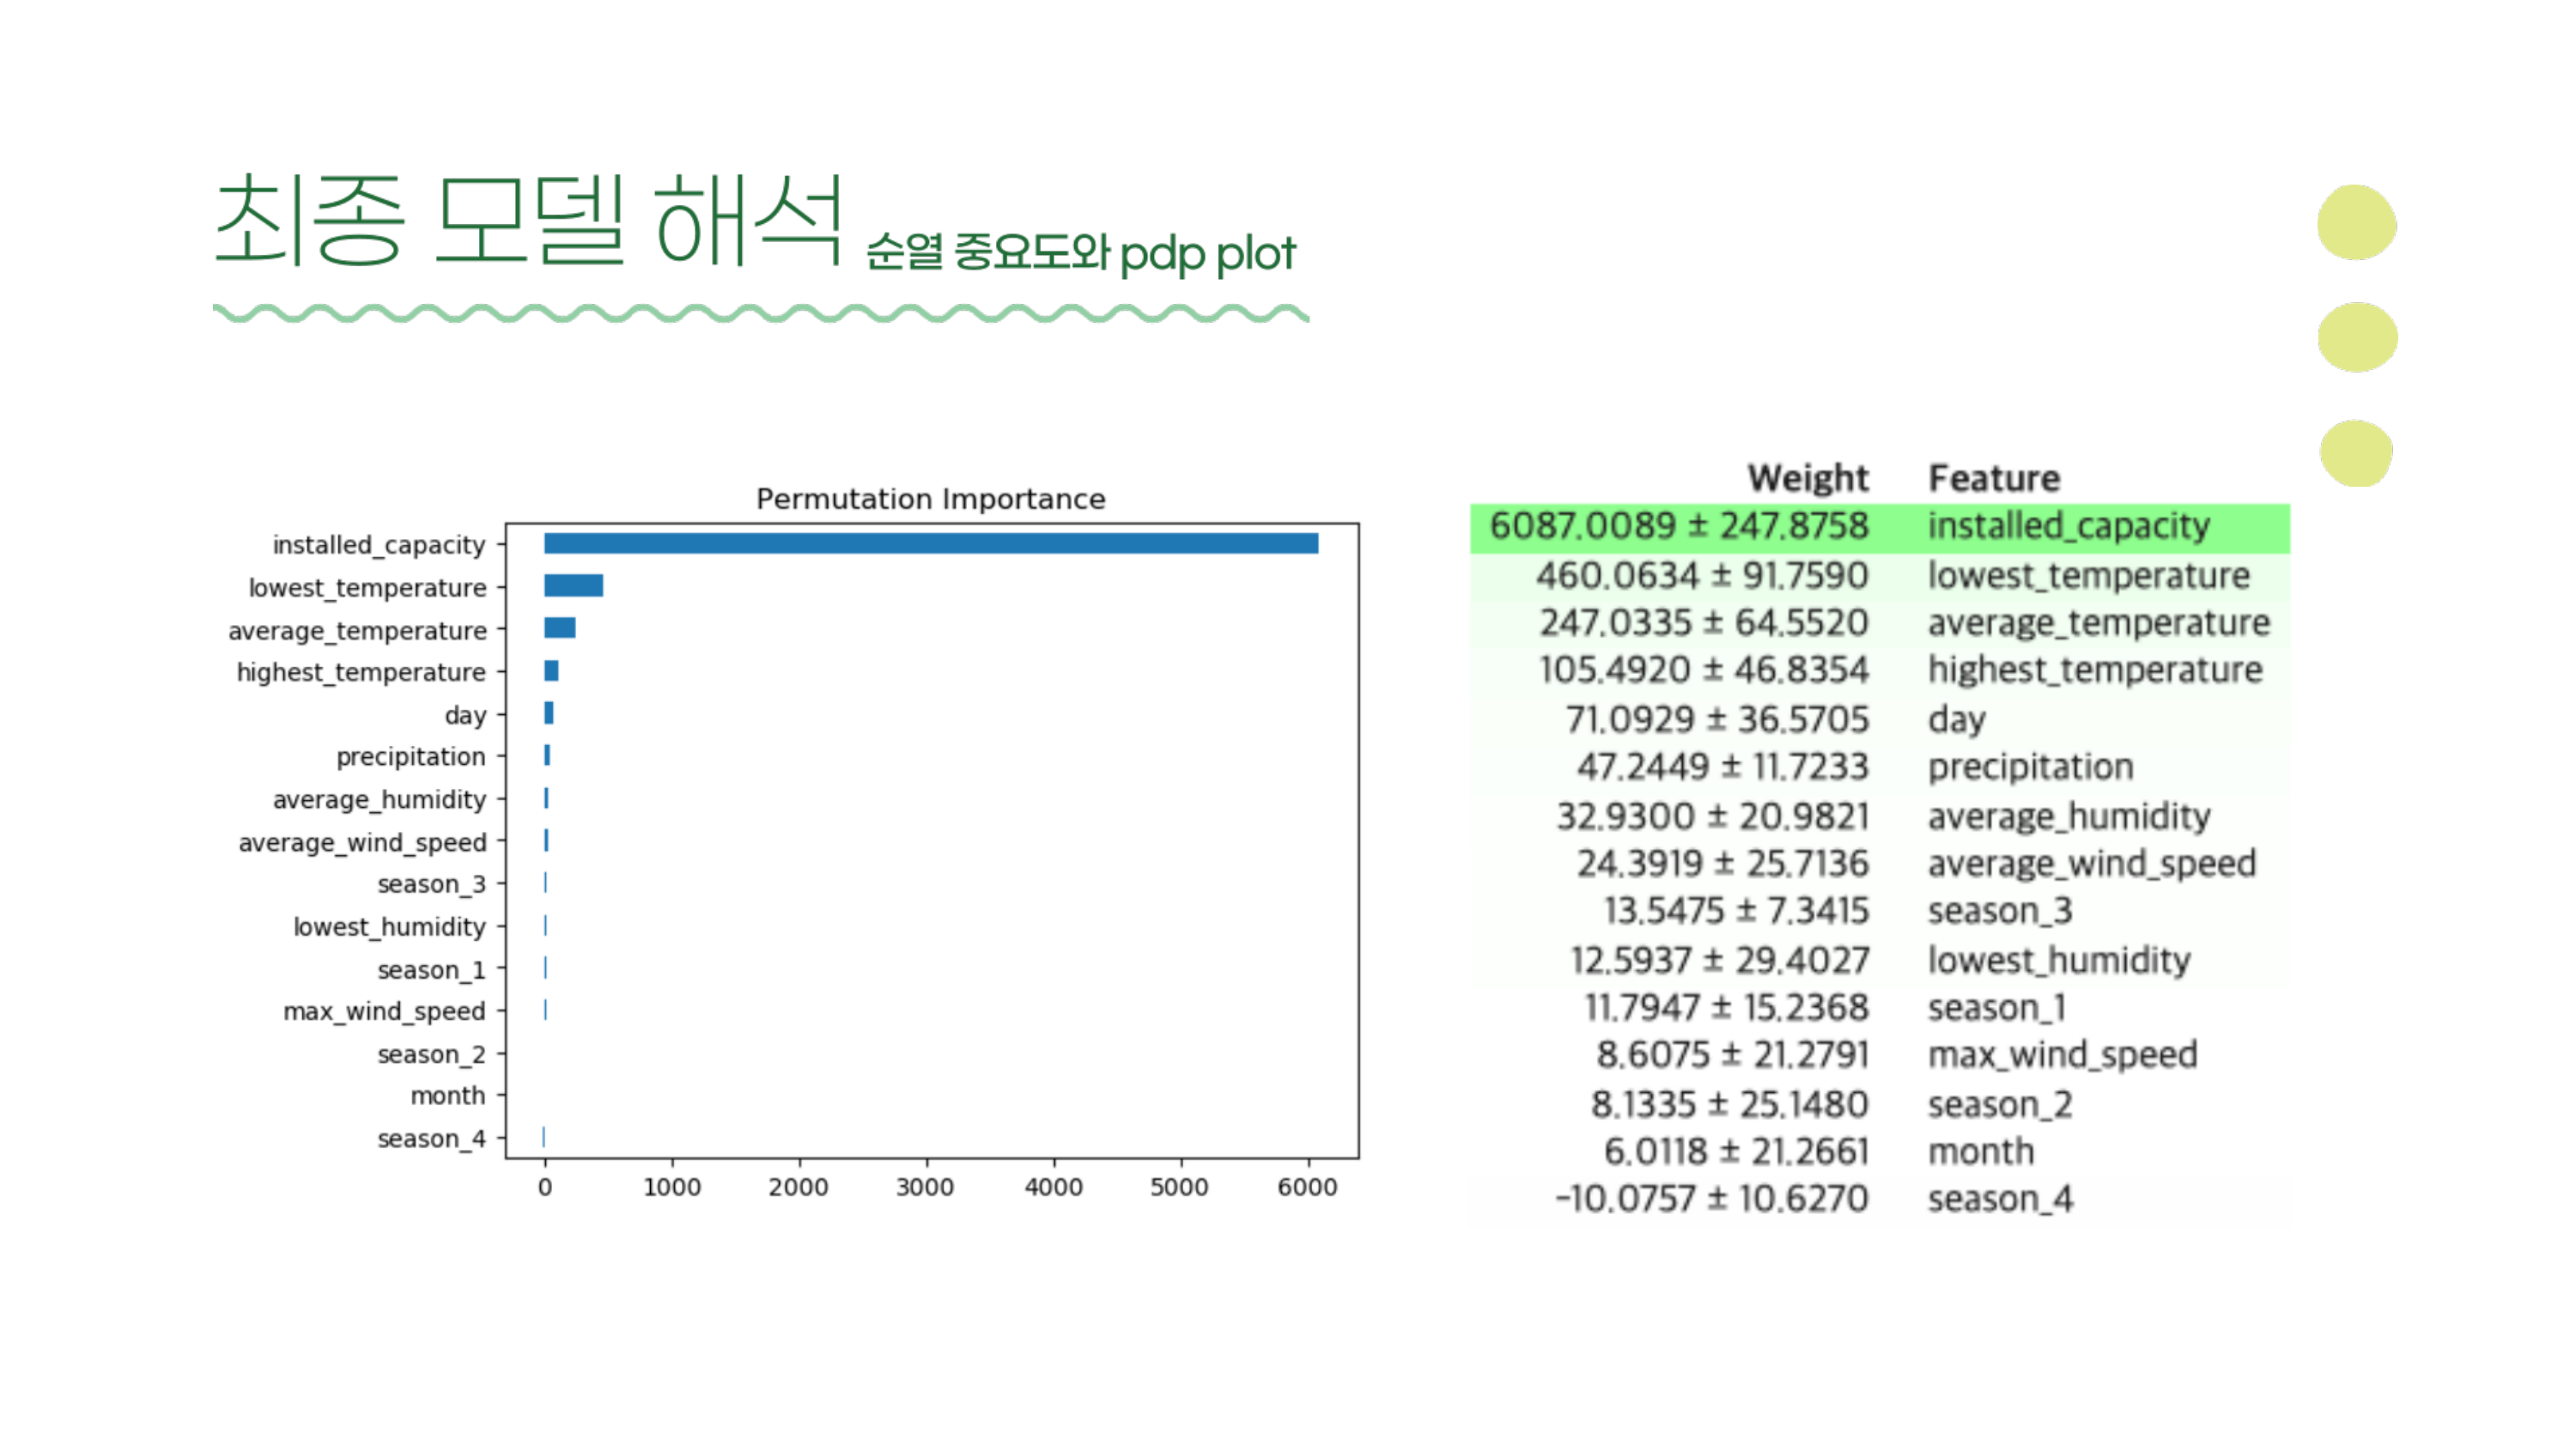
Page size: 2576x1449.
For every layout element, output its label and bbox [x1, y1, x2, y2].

text_box [1449, 452, 2319, 1236]
picture [193, 133, 1324, 316]
text_box [2318, 184, 2398, 487]
text_box [213, 302, 1311, 325]
text_box [210, 471, 1374, 1216]
